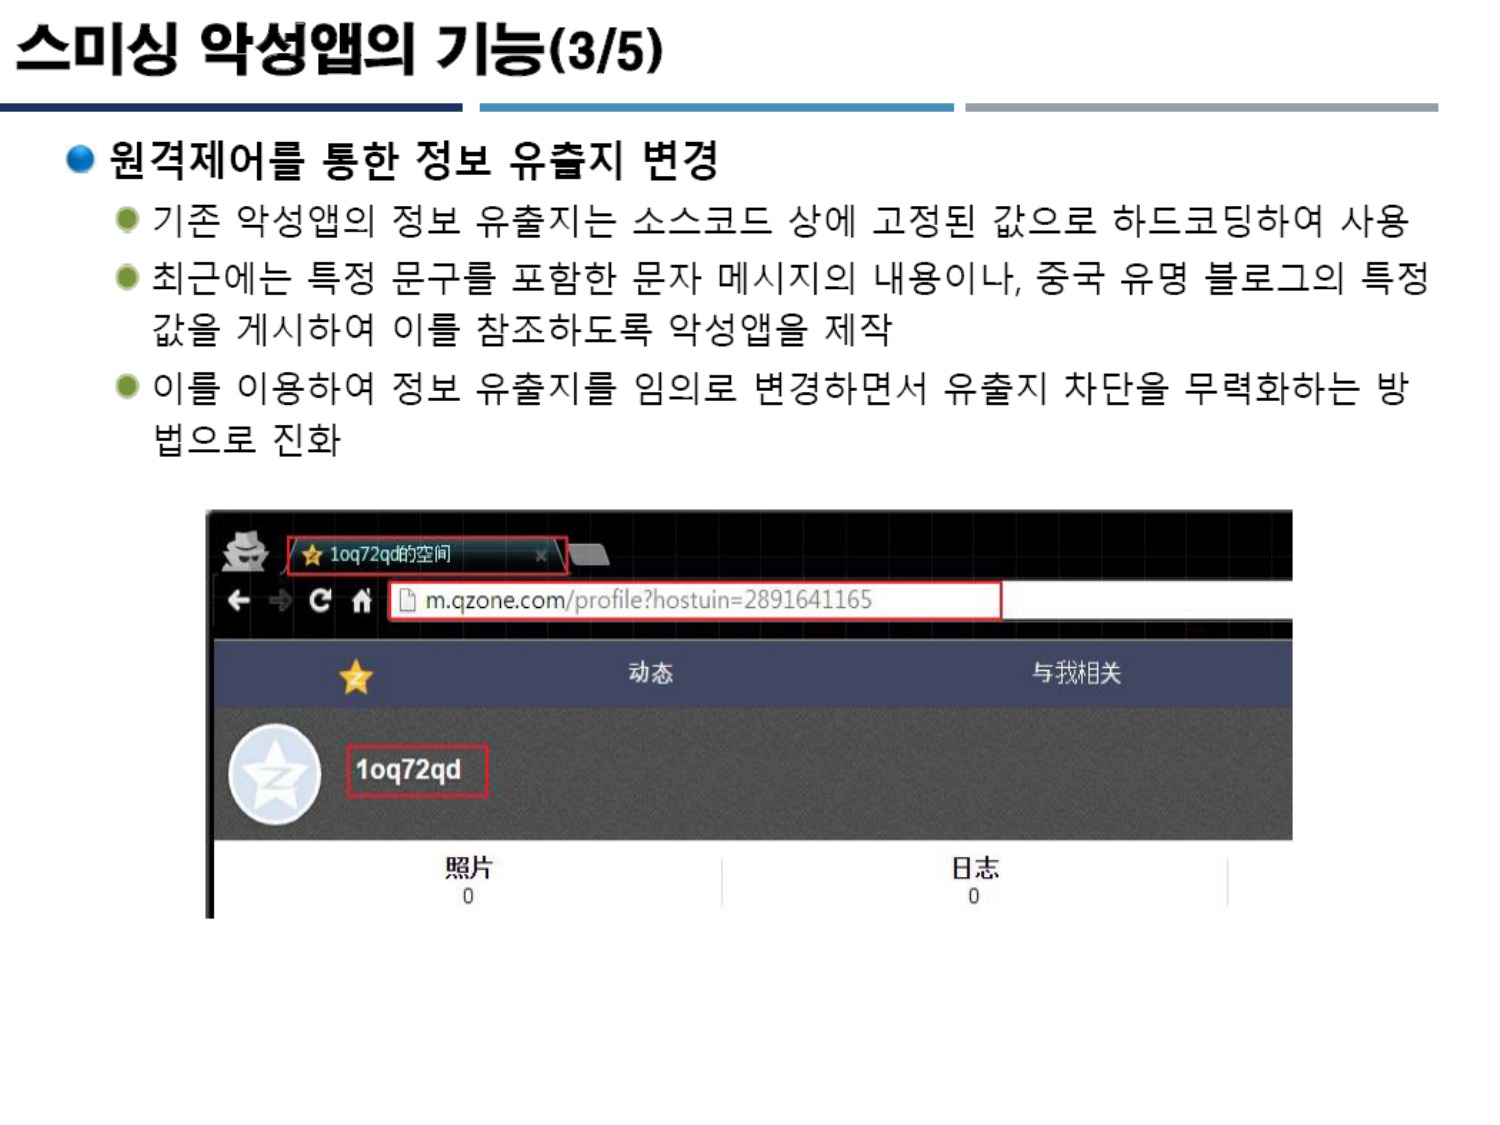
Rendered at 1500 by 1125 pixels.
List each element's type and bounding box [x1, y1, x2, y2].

picture [0, 0, 1500, 1009]
